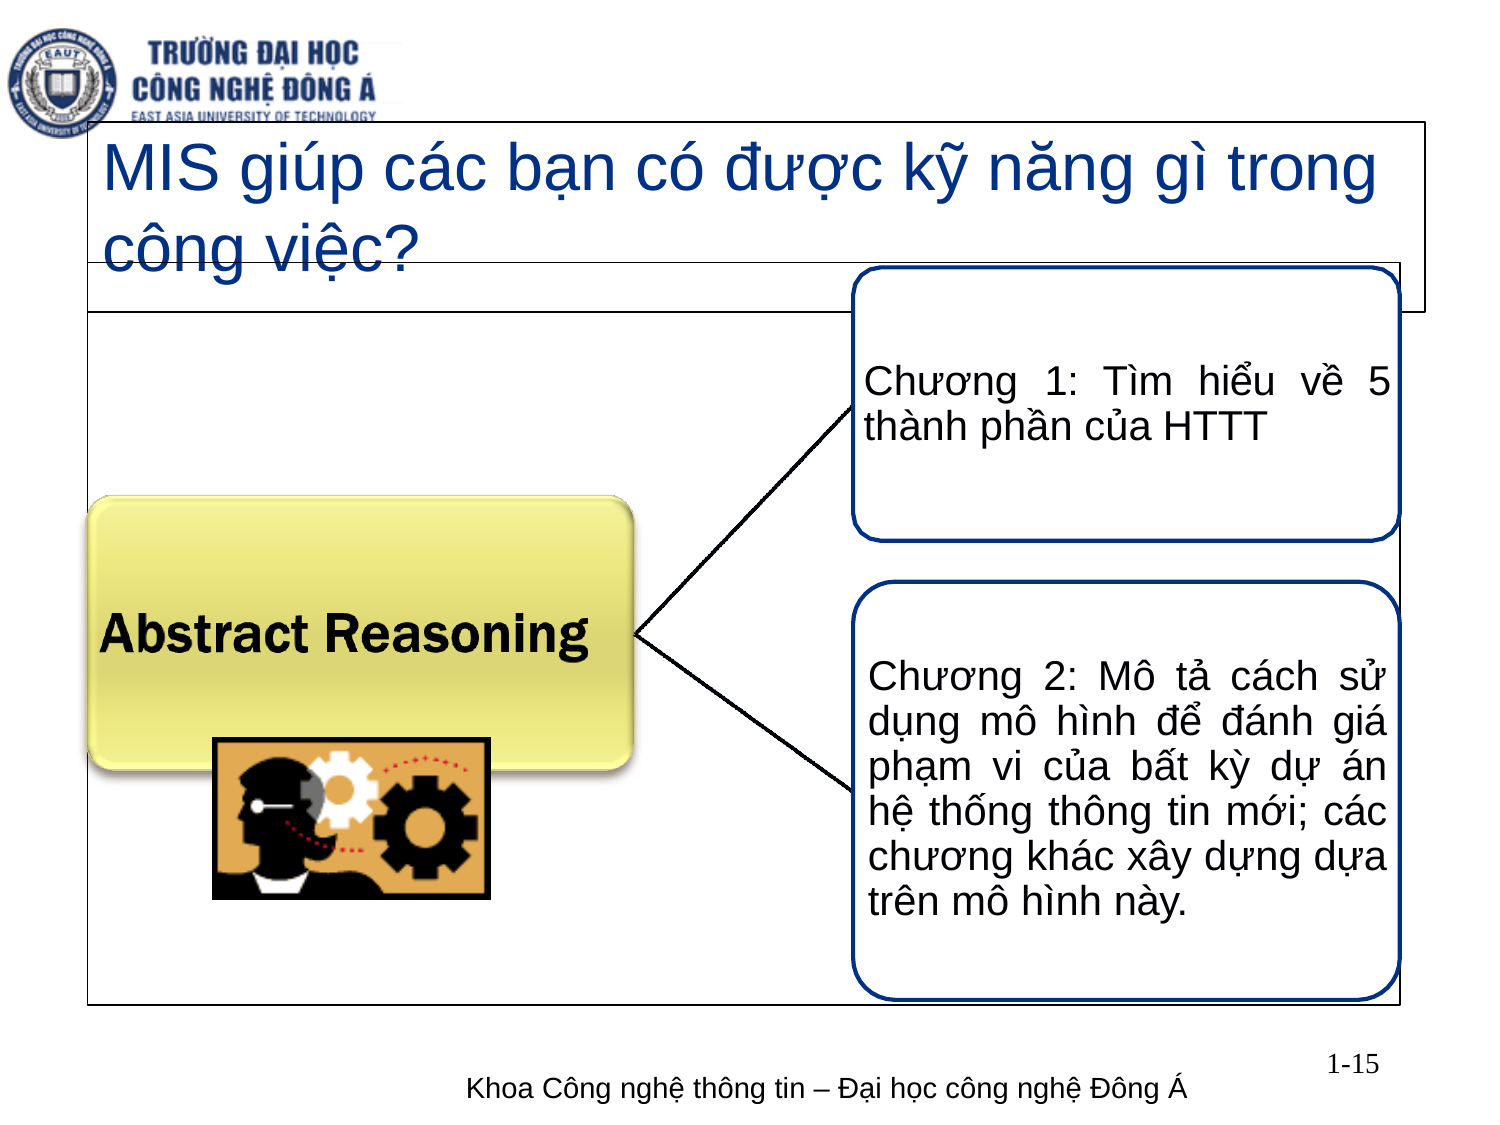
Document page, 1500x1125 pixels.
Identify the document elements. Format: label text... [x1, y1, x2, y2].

slide_number 1-15 [1324, 1044, 1394, 1125]
picture [0, 28, 403, 139]
picture [212, 737, 491, 901]
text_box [48, 261, 1403, 1006]
title MIS giúp các bạn có được kỹ năng gì trong công việc? [87, 122, 1425, 313]
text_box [632, 579, 1403, 1003]
